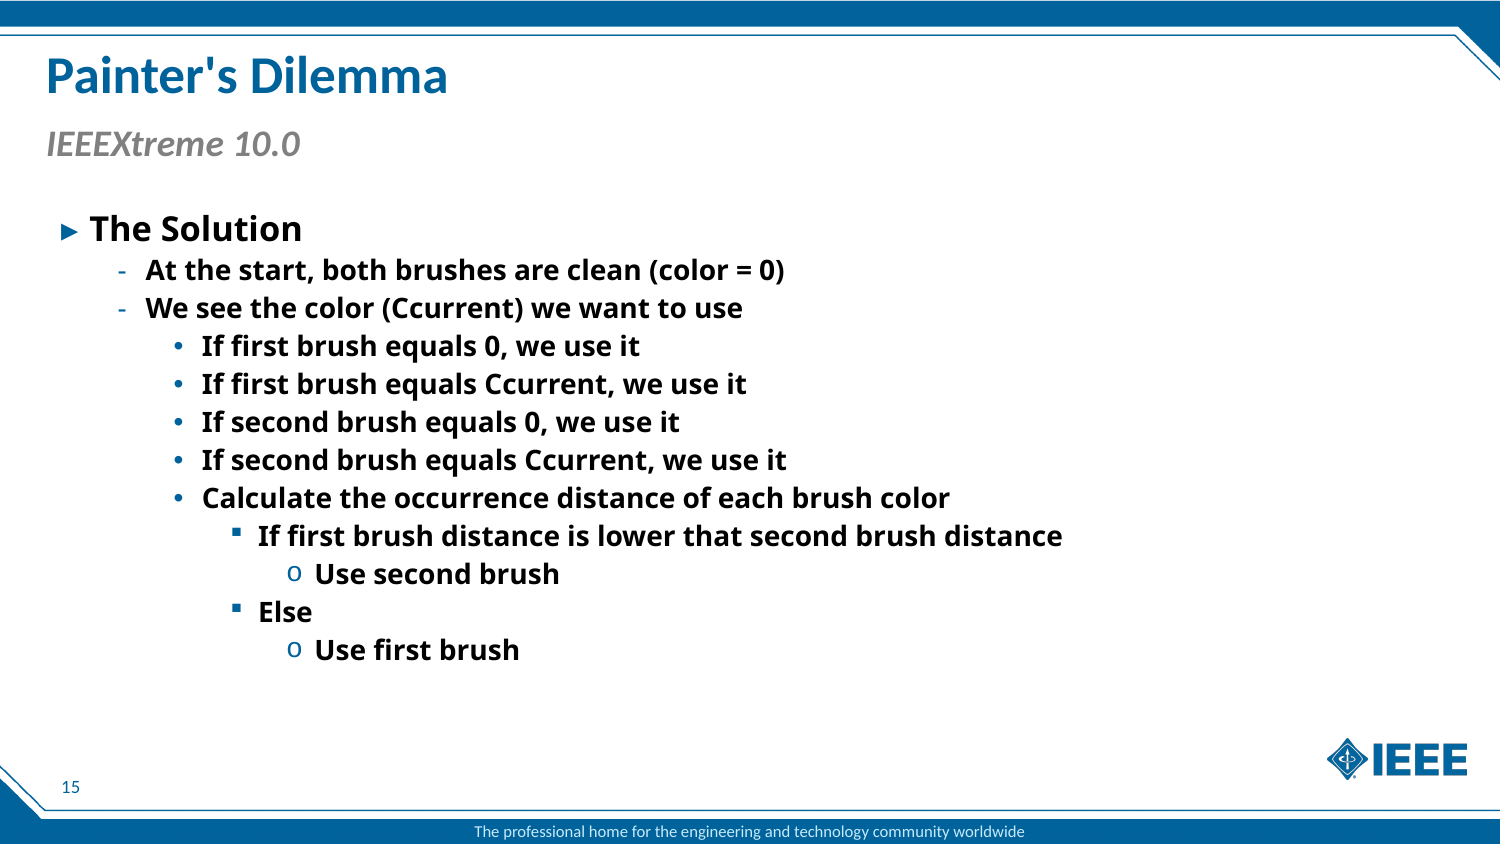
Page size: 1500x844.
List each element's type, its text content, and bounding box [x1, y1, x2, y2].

list IEEEXtreme 10.0 [46, 116, 1467, 171]
picture [0, 738, 1500, 844]
picture [0, 1, 1499, 88]
list The Solution At the start, both brushes are clean (color = 0) We see the color (Ccurrent) we want to use If first brush equals 0, we use it If first brush equals Ccurrent, we use it If second brush equals 0, we use it If second brush equals Ccurrent, we use it Calculate the occurrence distance of each brush color If first brush distance is lower that second brush distance Use second brush Else Use first brush [46, 204, 1456, 712]
slide_number 15 [46, 763, 127, 809]
title Painter's Dilemma [46, 40, 1467, 111]
